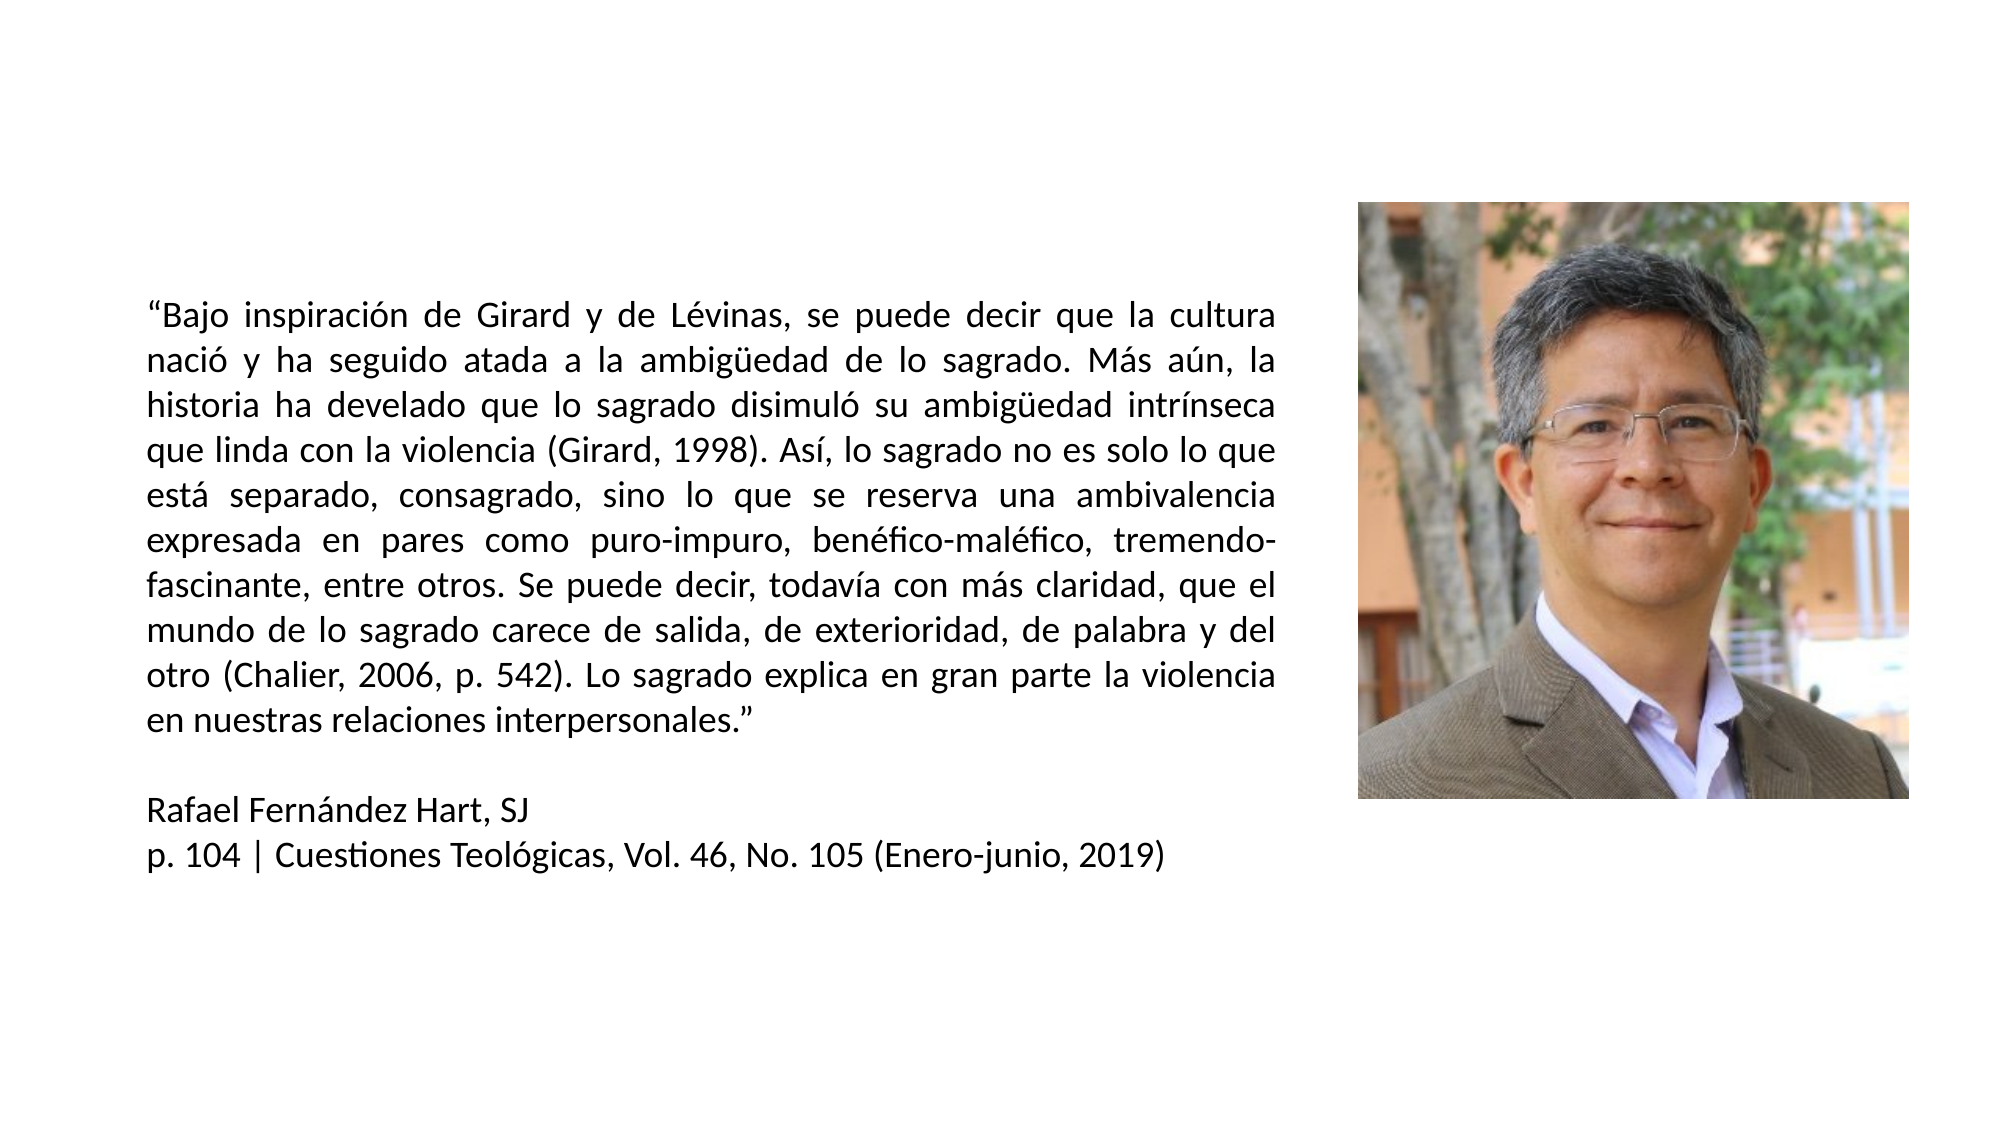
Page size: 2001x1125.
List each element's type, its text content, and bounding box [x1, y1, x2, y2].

picture [1358, 202, 1909, 799]
text_box “Bajo inspiración de Girard y de Lévinas, se puede decir que la cultura nació y ha seguido atada a la ambigüedad de lo sagrado. Más aún, la historia ha develado que lo sagrado disimuló su ambigüedad intrínseca que linda con la violencia (Girard, 1998). Así, lo sagrado no es solo lo que está separado, consagrado, sino lo que se reserva una ambivalencia expresada en pares como puro-impuro, benéfico-maléfico, tremendo-fascinante, entre otros. Se puede decir, todavía con más claridad, que el mundo de lo sagrado carece de salida, de exterioridad, de palabra y del otro (Chalier, 2006, p. 542). Lo sagrado explica en gran parte la violencia en nuestras relaciones interpersonales.” Rafael Fernández Hart, SJ p. 104 | Cuestiones Teológicas, Vol. 46, No. 105 (Enero-junio, 2019) [131, 283, 1293, 883]
